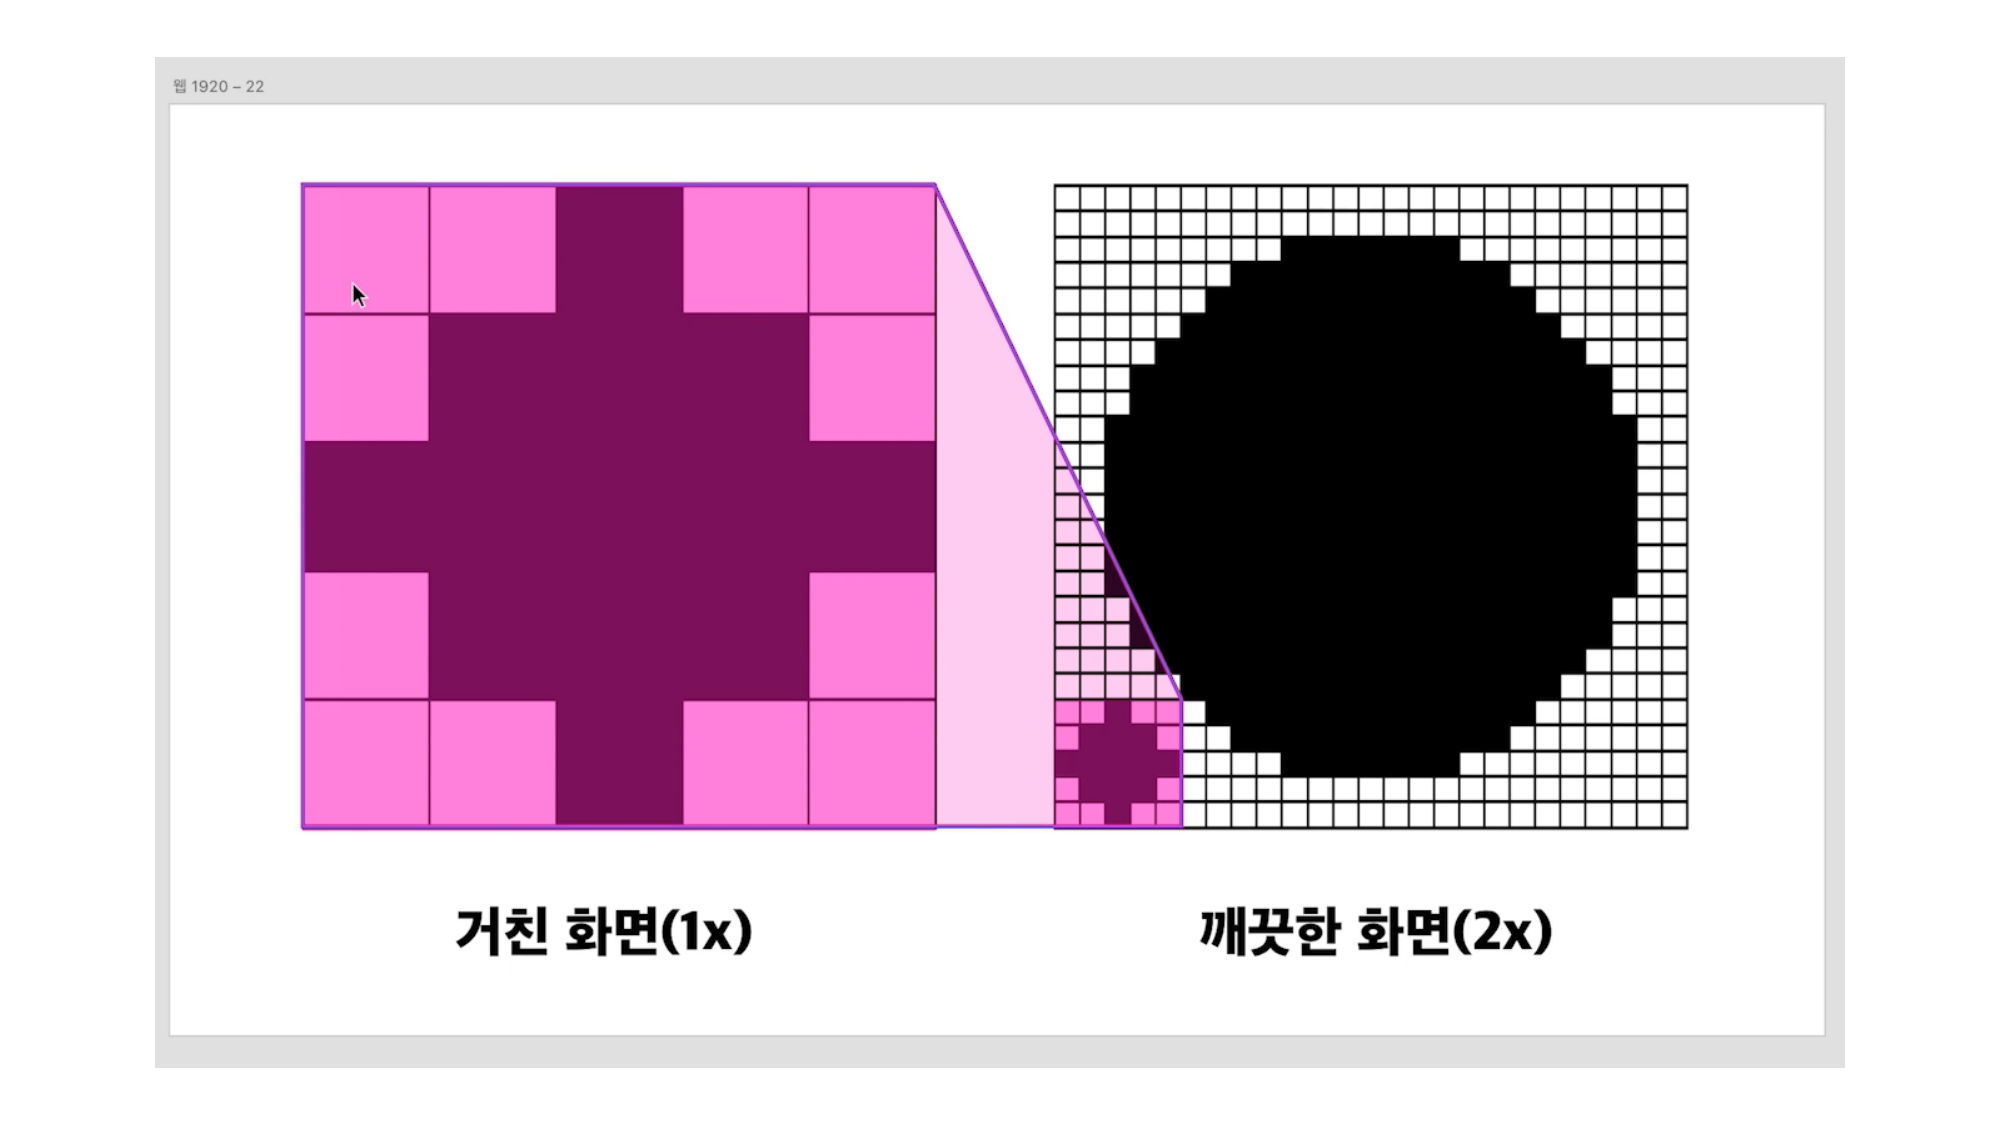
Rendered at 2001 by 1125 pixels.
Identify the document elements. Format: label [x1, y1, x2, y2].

picture [155, 57, 1845, 1068]
